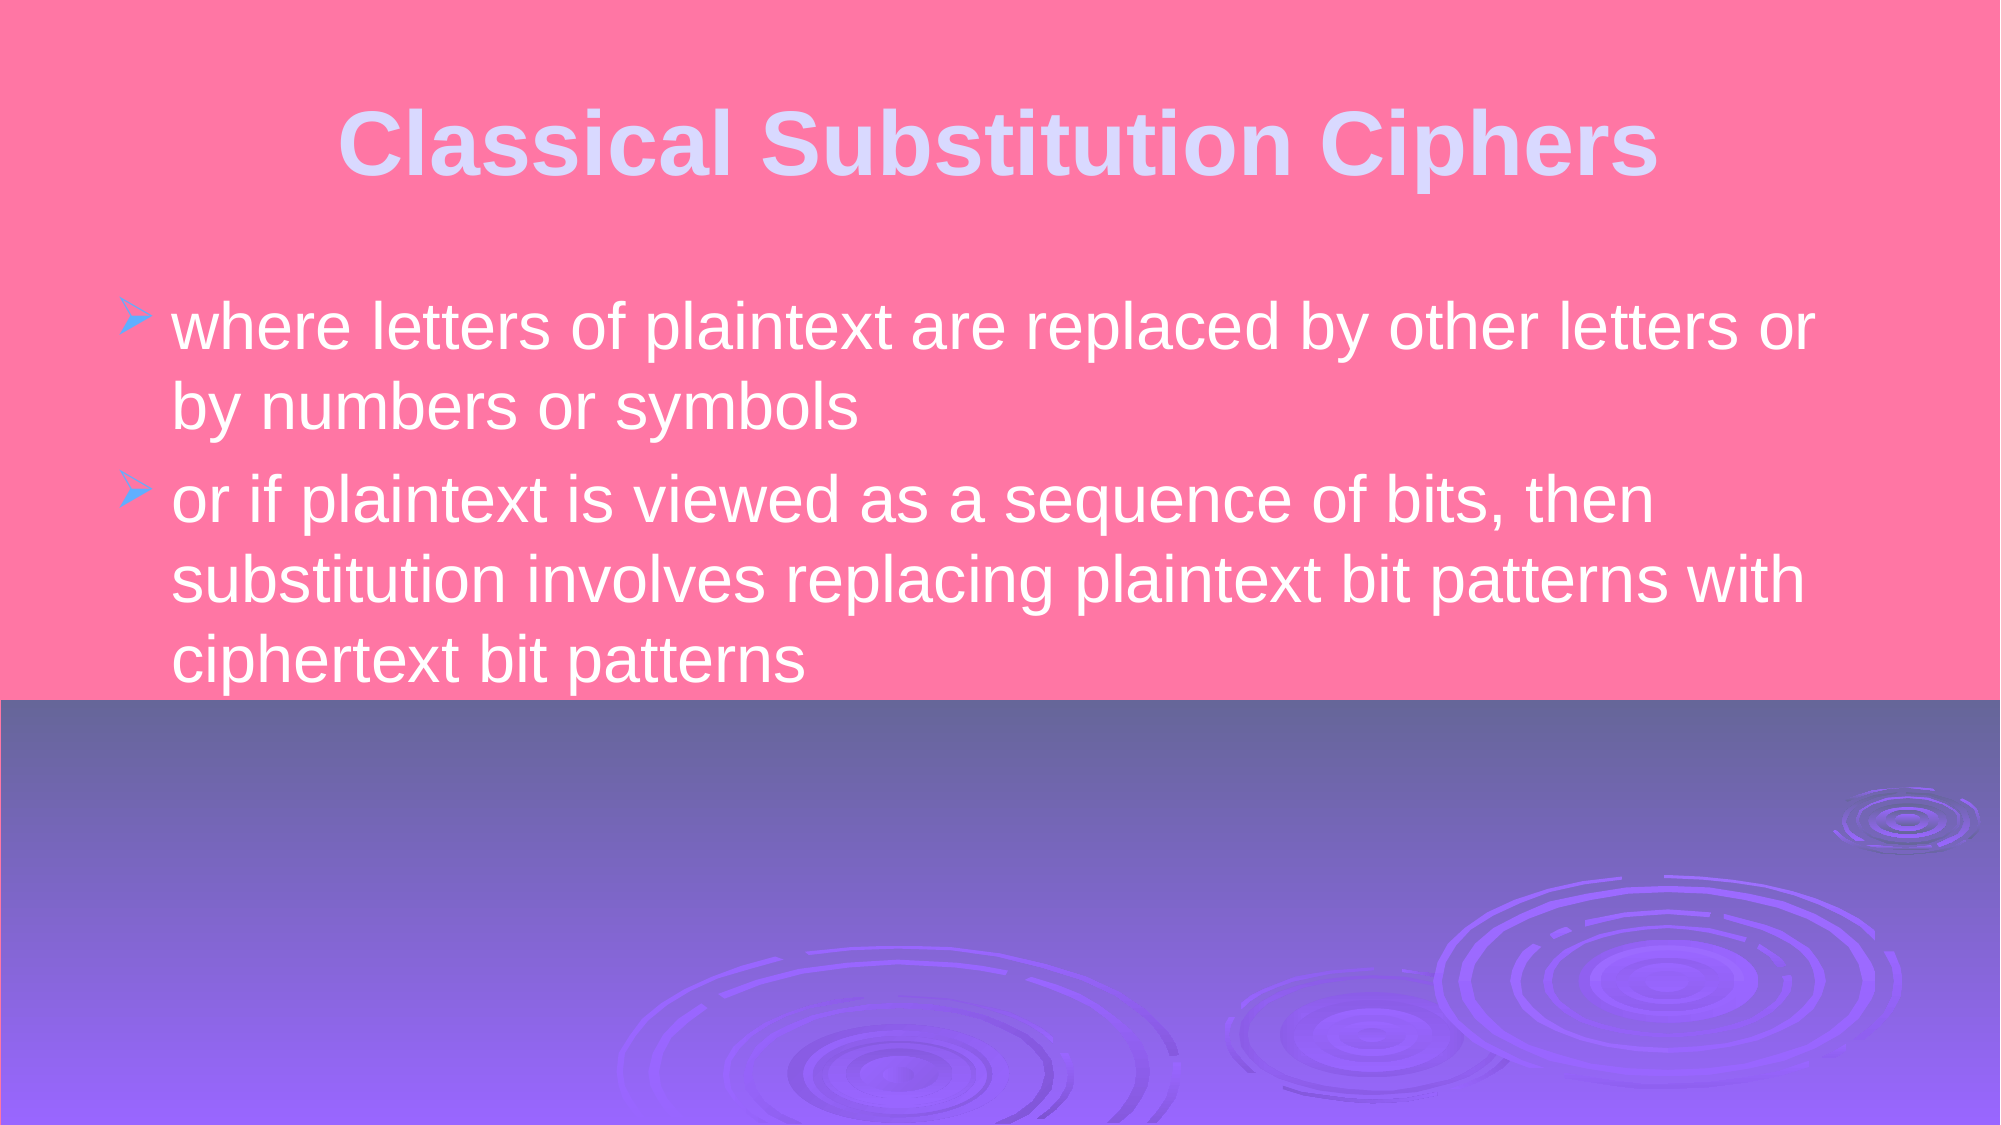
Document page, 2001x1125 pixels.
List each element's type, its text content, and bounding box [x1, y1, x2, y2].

list where letters of plaintext are replaced by other letters or by numbers or symbols or if plaintext is viewed as a sequence of bits, then substitution involves replacing plaintext bit patterns with ciphertext bit patterns [99, 275, 1900, 1006]
title Classical Substitution Ciphers [99, 45, 1900, 233]
